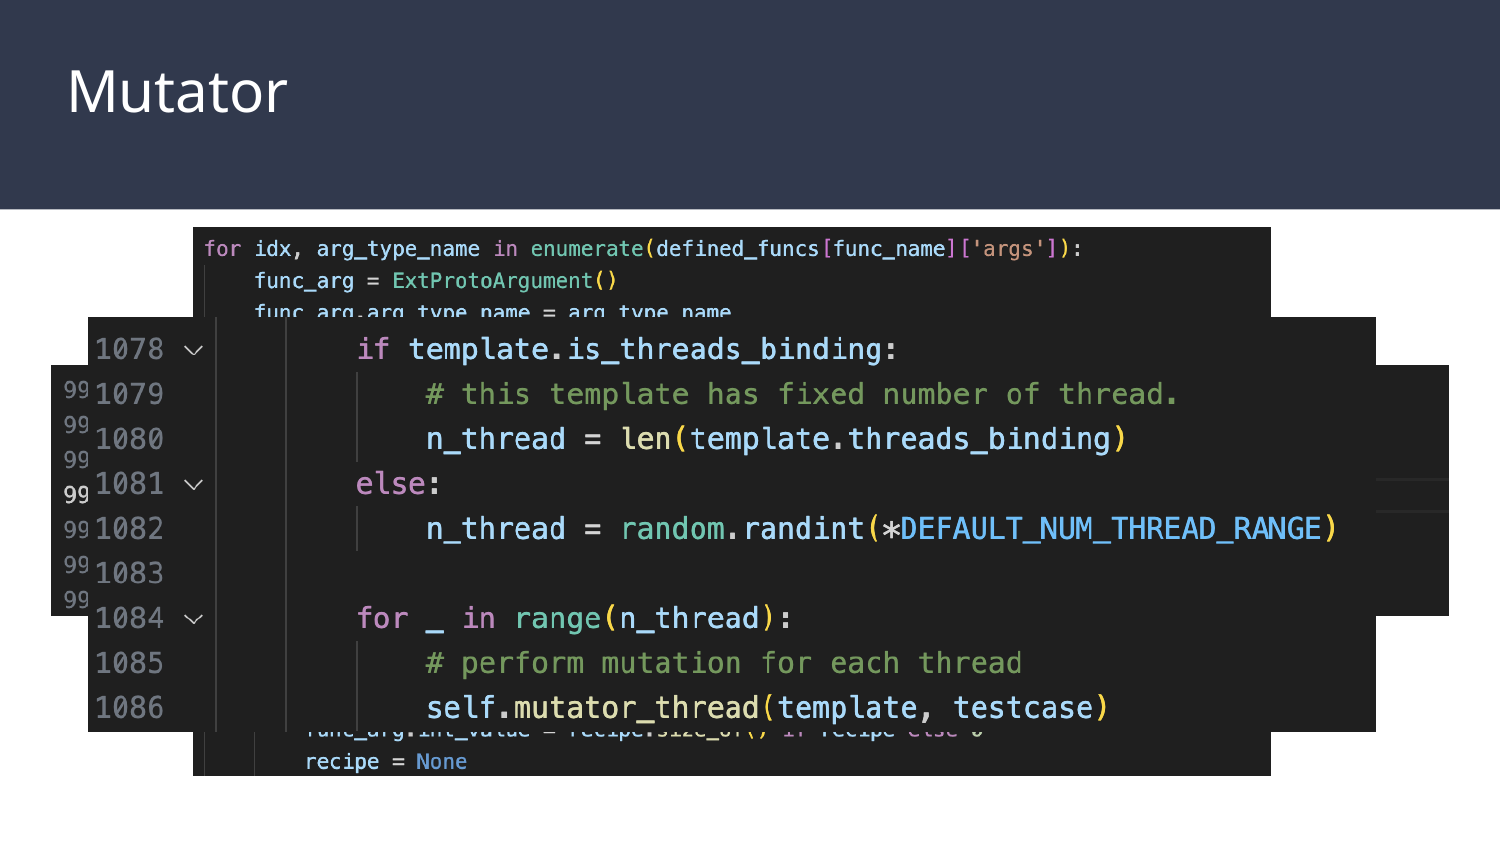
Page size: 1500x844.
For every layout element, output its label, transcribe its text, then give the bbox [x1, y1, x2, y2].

picture [50, 227, 1450, 776]
title Mutator [51, 39, 1449, 169]
